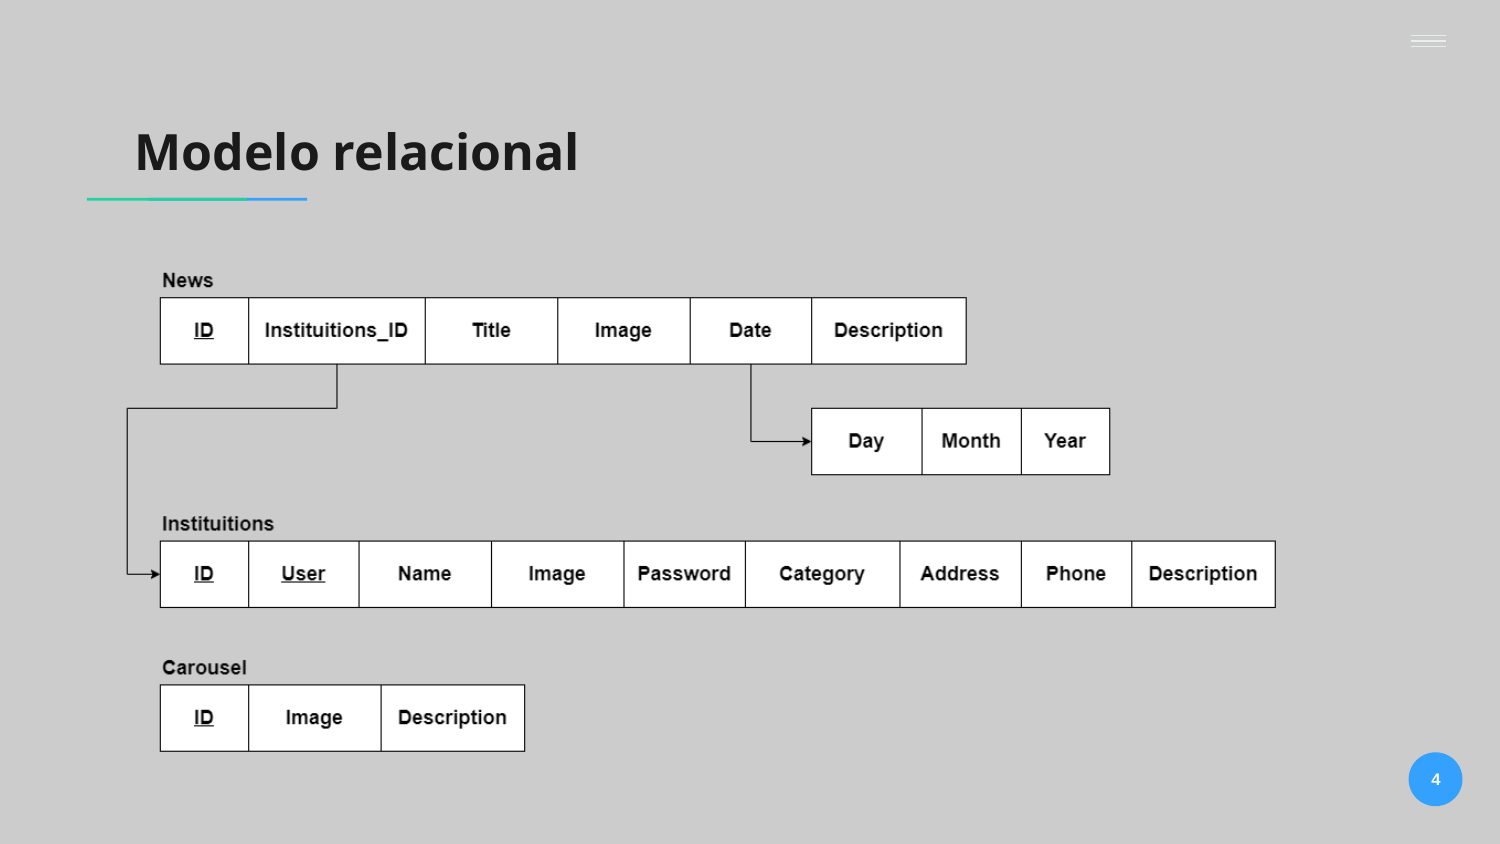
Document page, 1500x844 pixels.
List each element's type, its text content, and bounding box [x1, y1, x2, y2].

picture [119, 264, 1277, 753]
title Modelo relacional [119, 105, 1381, 355]
text_box 4 [1408, 752, 1463, 807]
